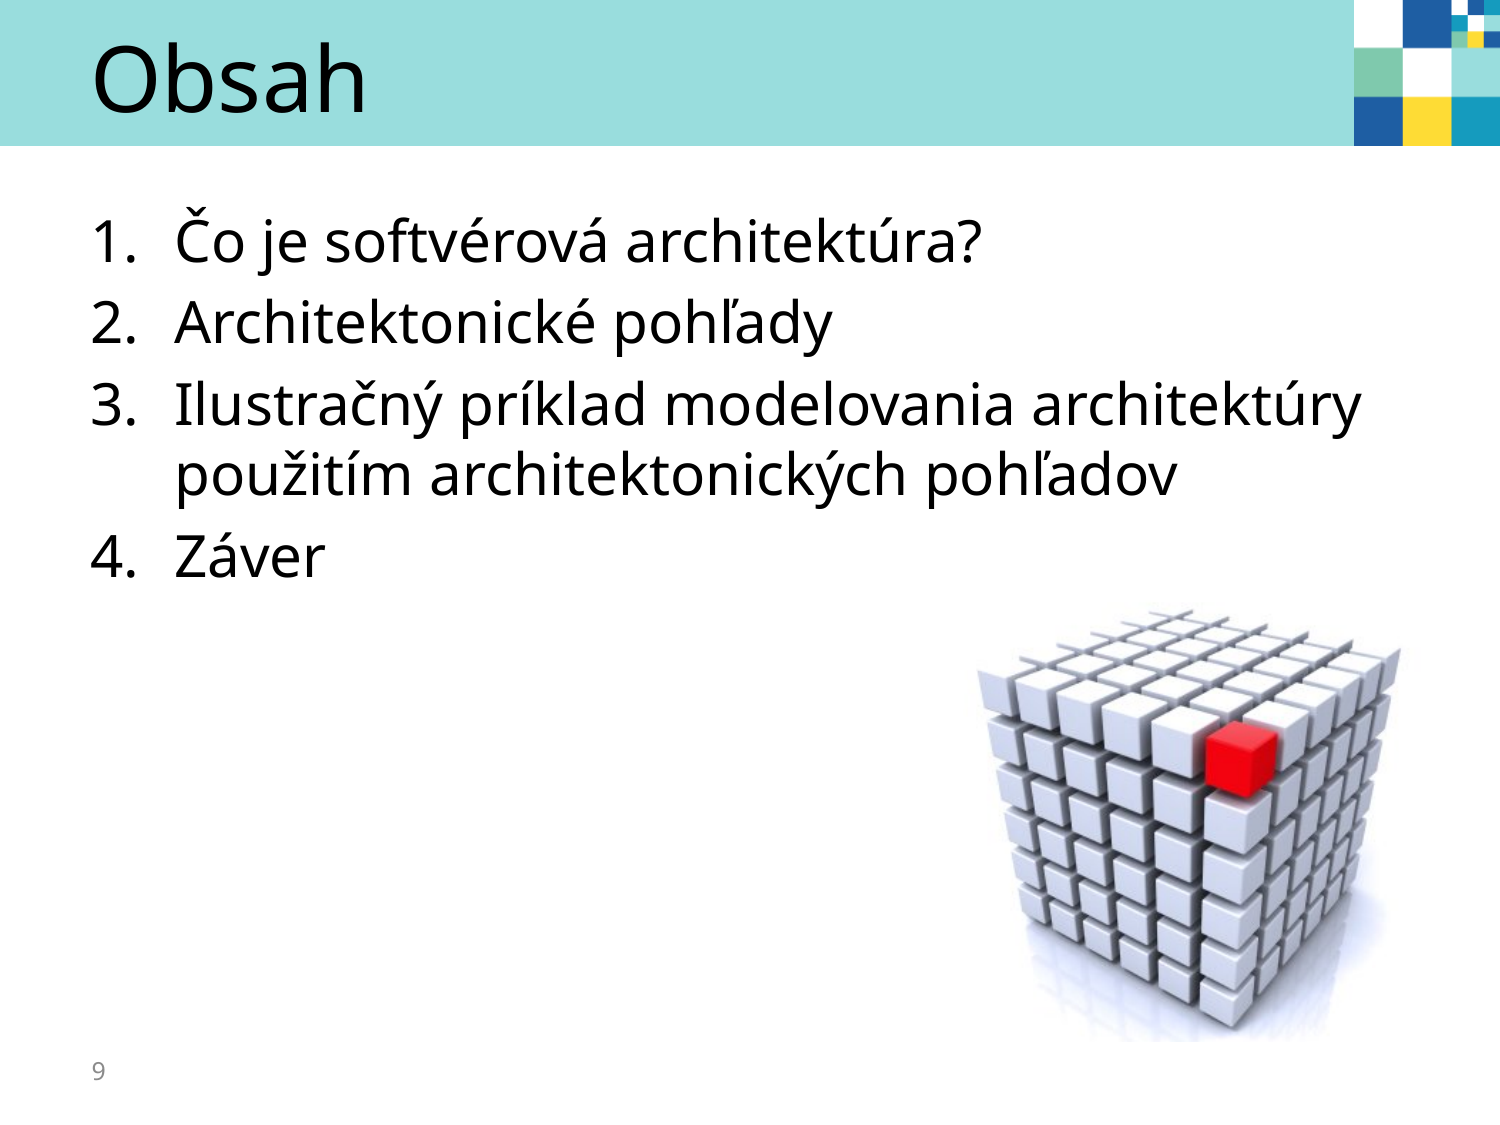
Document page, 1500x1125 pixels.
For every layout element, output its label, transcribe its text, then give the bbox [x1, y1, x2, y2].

list Čo je softvérová architektúra? Architektonické pohľady Ilustračný príklad modelovania architektúry použitím architektonických pohľadov Záver [75, 196, 1425, 1005]
title Obsah [75, 11, 1336, 141]
picture [0, 0, 1500, 146]
slide_number 9 [58, 1042, 140, 1103]
picture [938, 597, 1438, 1042]
